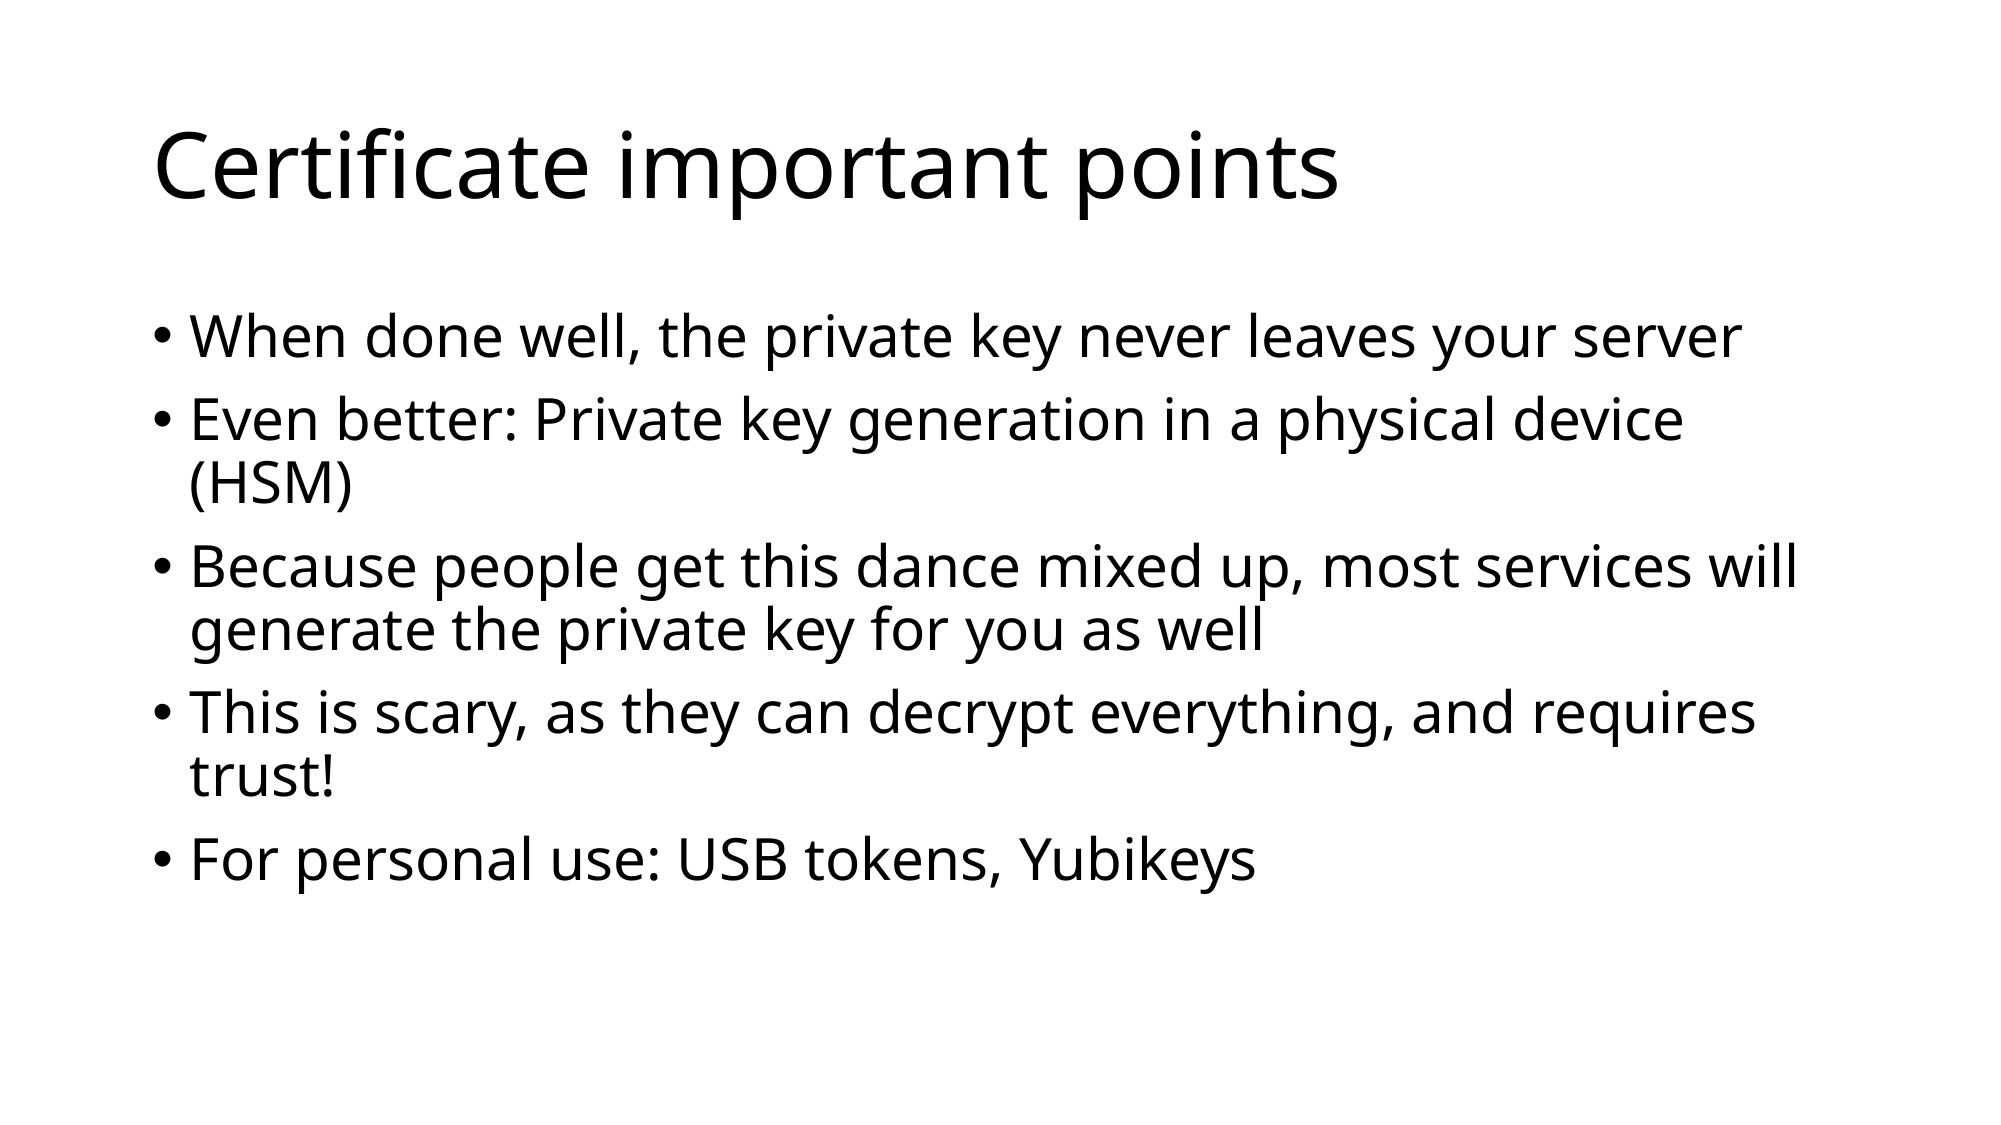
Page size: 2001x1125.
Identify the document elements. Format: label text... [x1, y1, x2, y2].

list When done well, the private key never leaves your server Even better: Private key generation in a physical device (HSM) Because people get this dance mixed up, most services will generate the private key for you as well This is scary, as they can decrypt everything, and requires trust! For personal use: USB tokens, Yubikeys [137, 299, 1863, 1014]
title Certificate important points [137, 59, 1863, 278]
